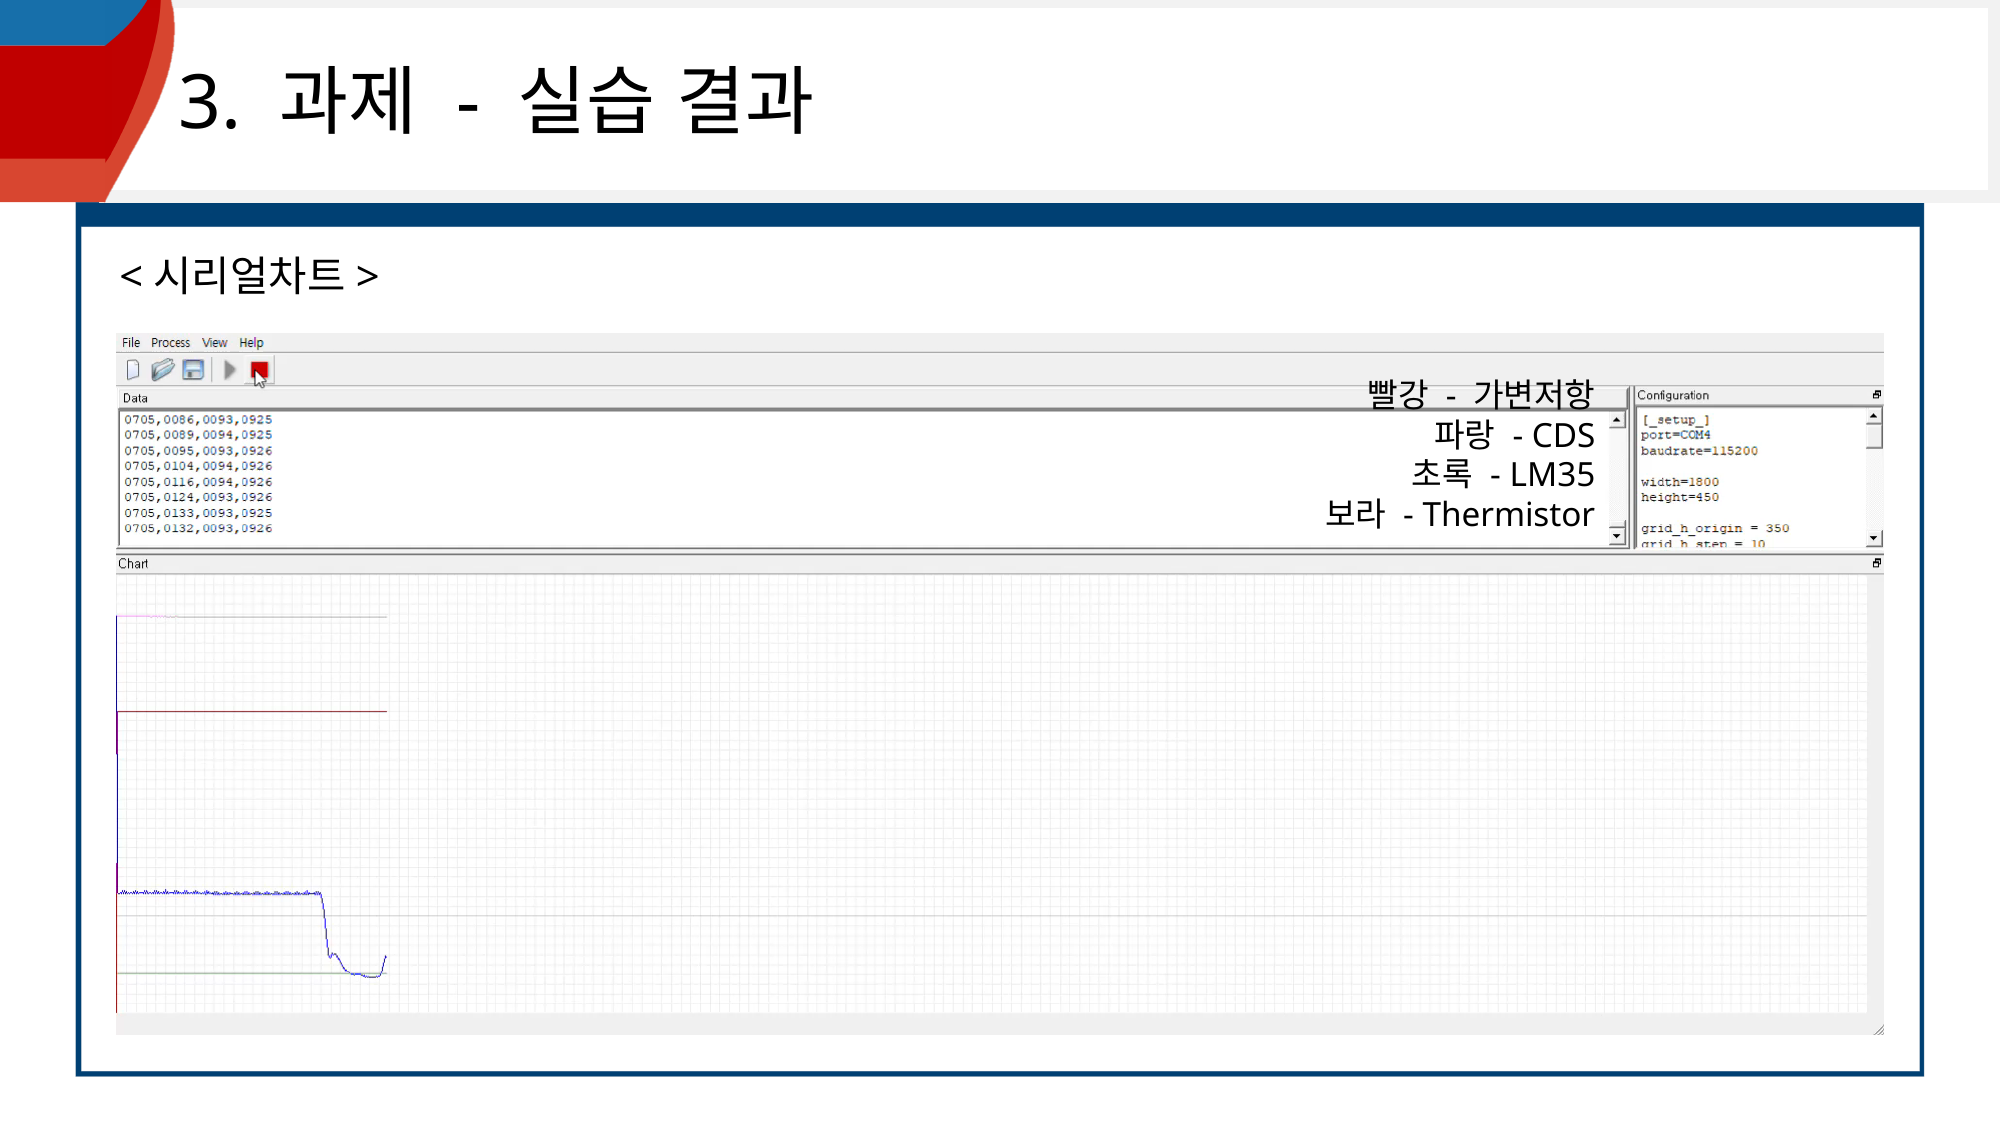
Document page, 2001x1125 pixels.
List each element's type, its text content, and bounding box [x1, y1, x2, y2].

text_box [0, 0, 184, 203]
text_box 3. 과제 - 실습 결과 [184, 0, 1995, 198]
text_box [75, 201, 1925, 1078]
text_box [80, 226, 1921, 1072]
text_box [115, 332, 1885, 1035]
text_box <시리얼차트> [104, 242, 1105, 308]
